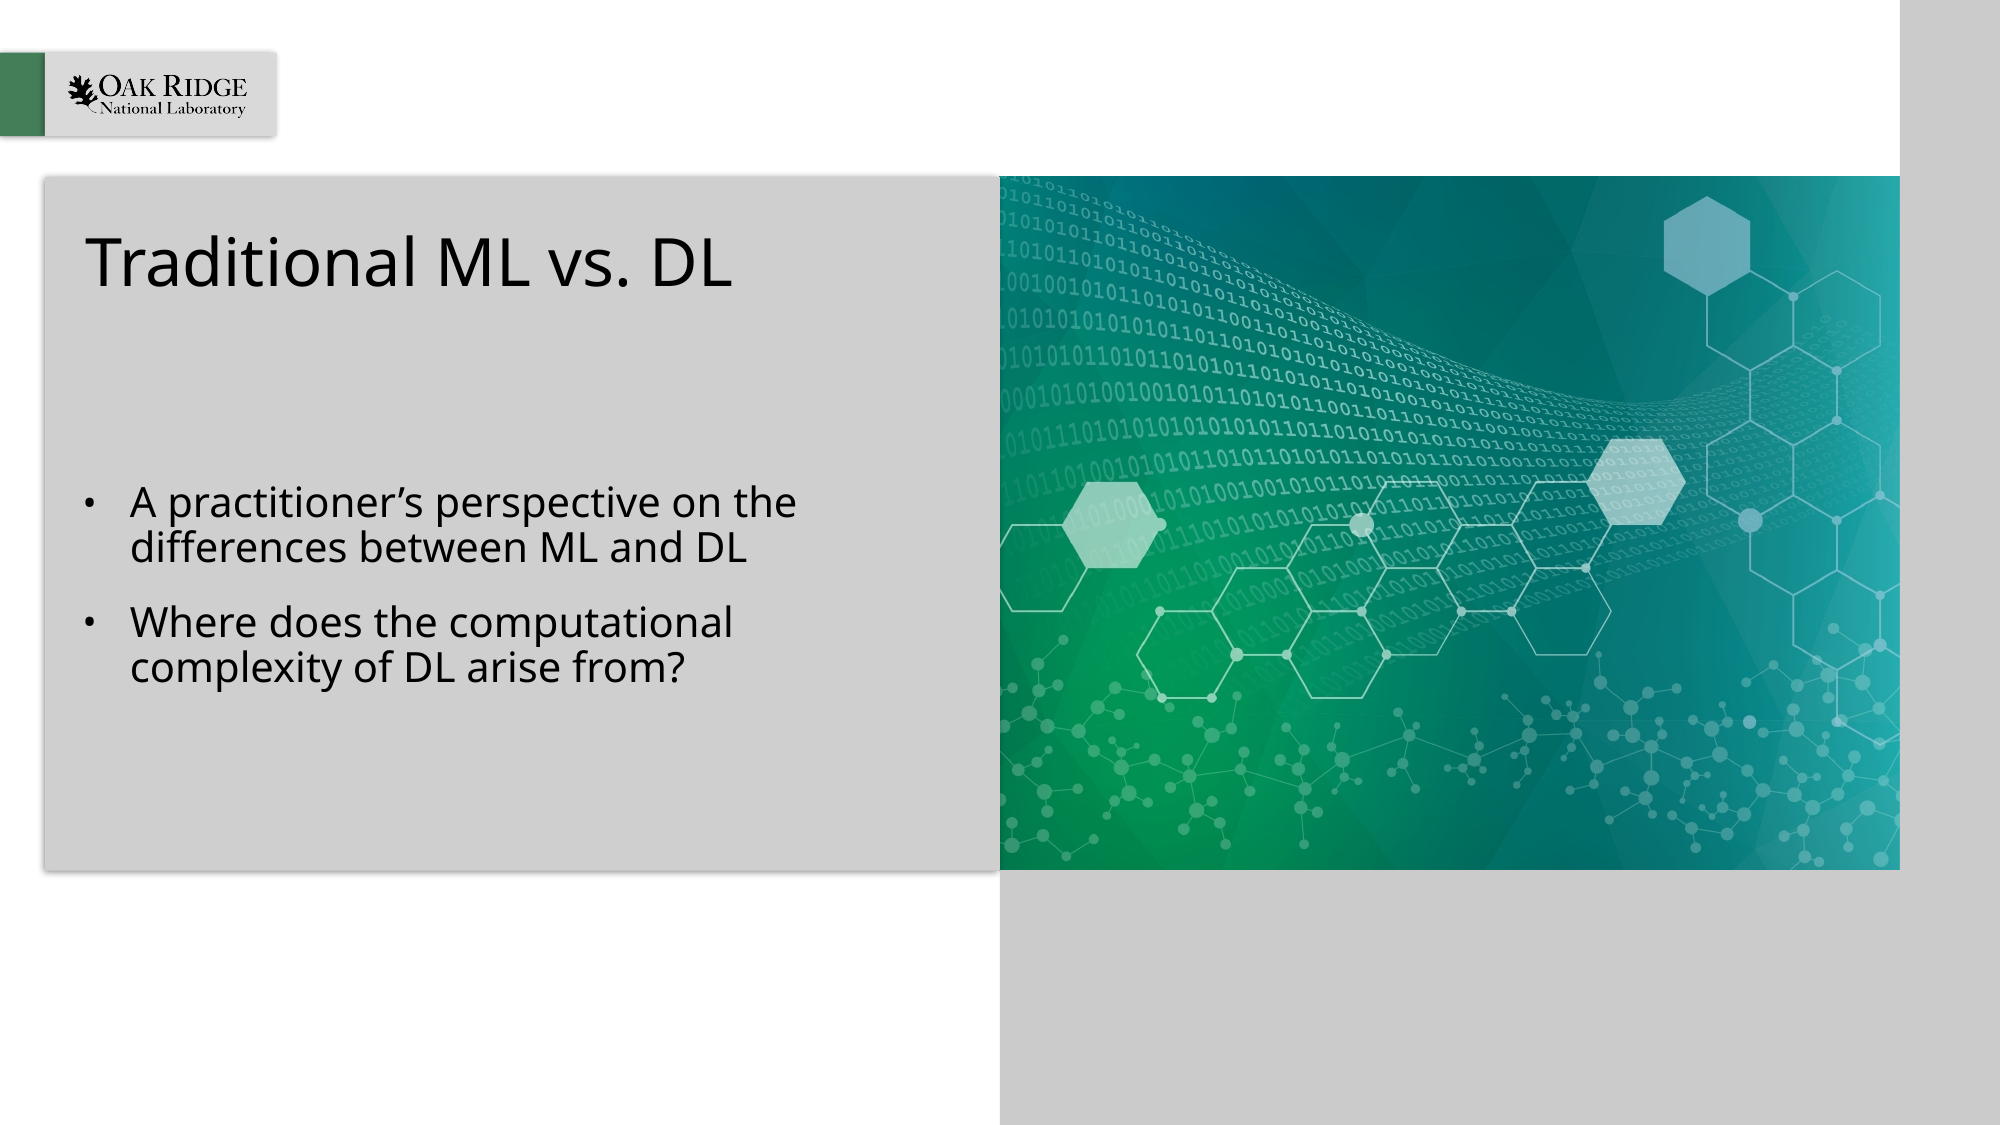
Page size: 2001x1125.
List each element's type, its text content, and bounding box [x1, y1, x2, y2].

picture [67, 74, 247, 118]
title Traditional ML vs. DL [70, 221, 959, 310]
list A practitioner’s perspective on the differences between ML and DL Where does the computational complexity of DL arise from? [67, 474, 959, 845]
picture [1000, 176, 1899, 870]
